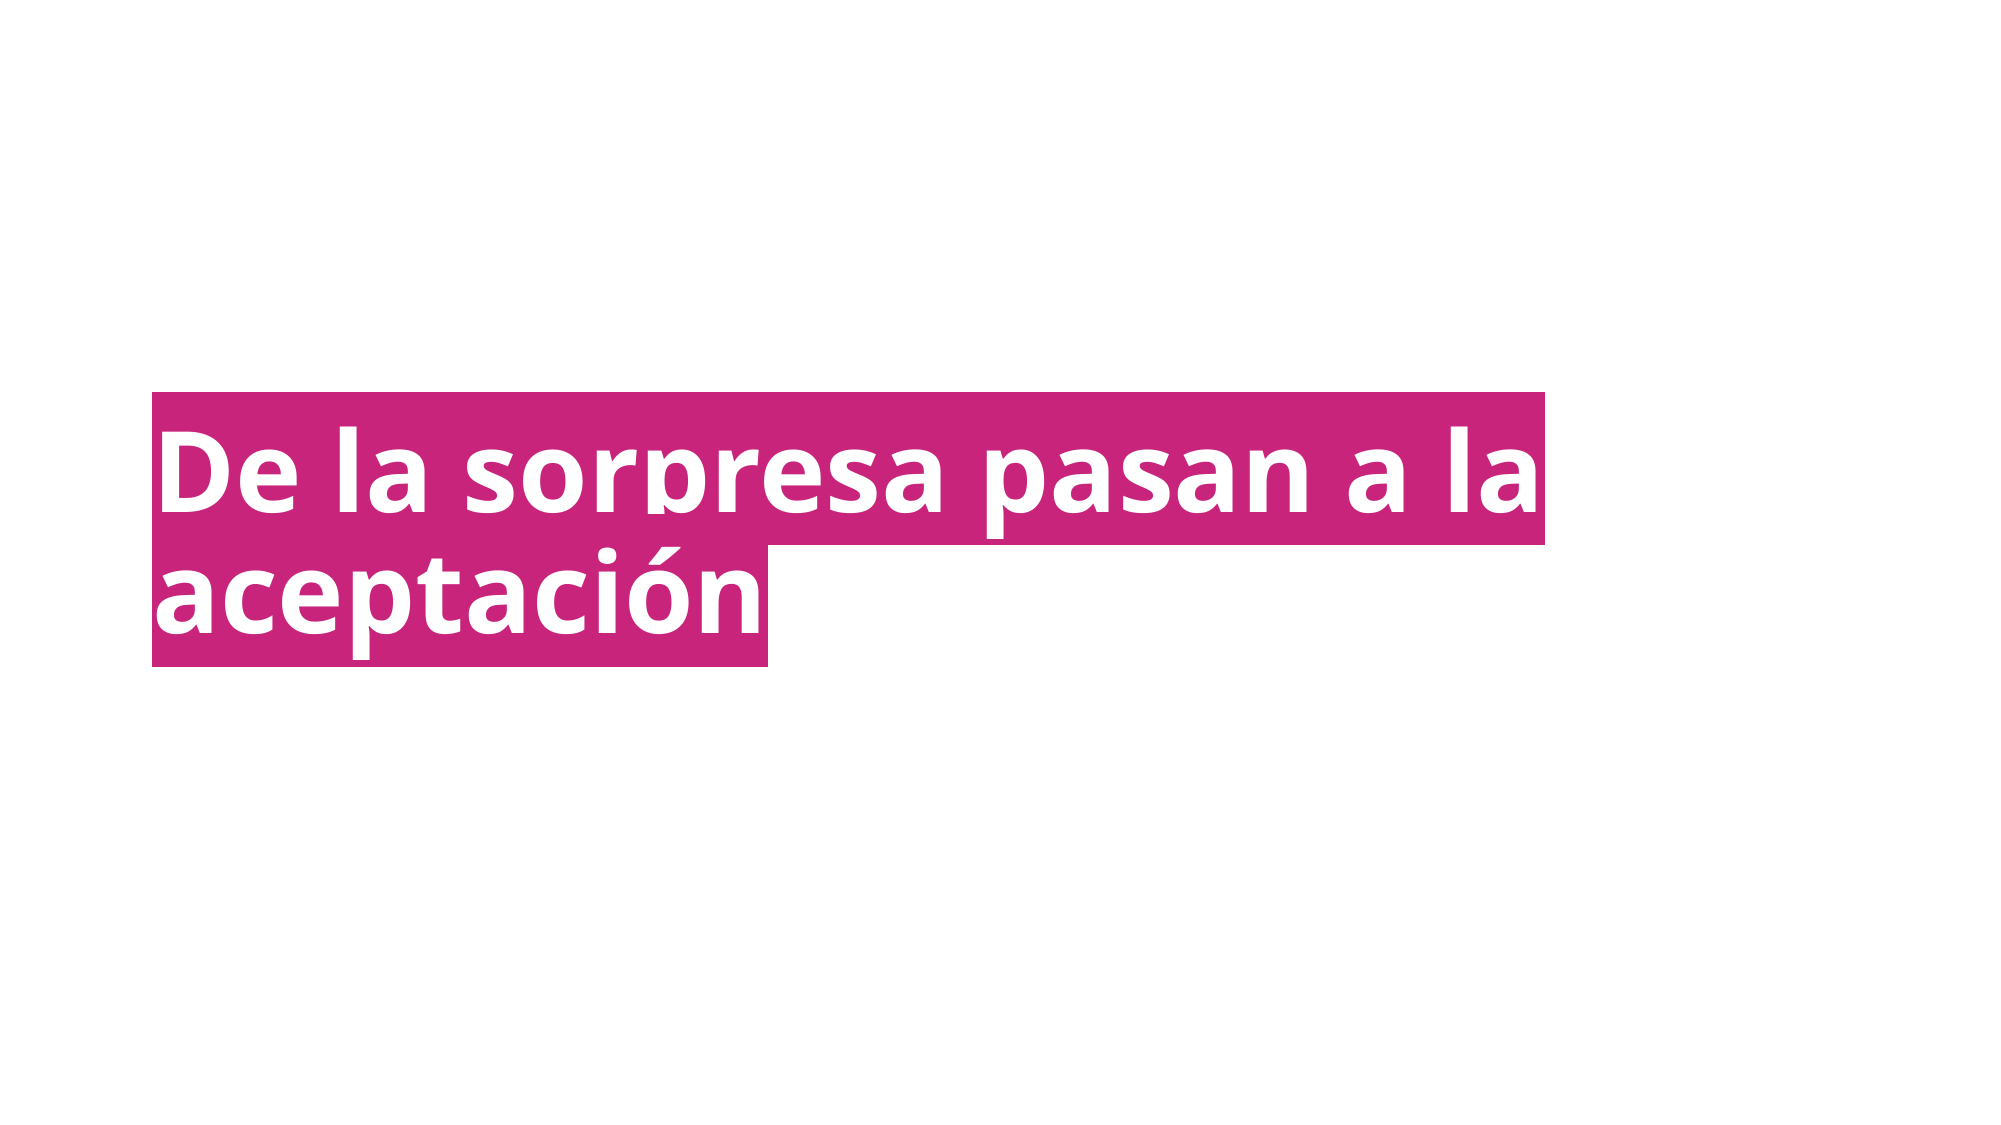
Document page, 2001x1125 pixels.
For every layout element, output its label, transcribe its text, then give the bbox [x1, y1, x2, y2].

list De la sorpresa pasan a la aceptación [137, 59, 1863, 1014]
